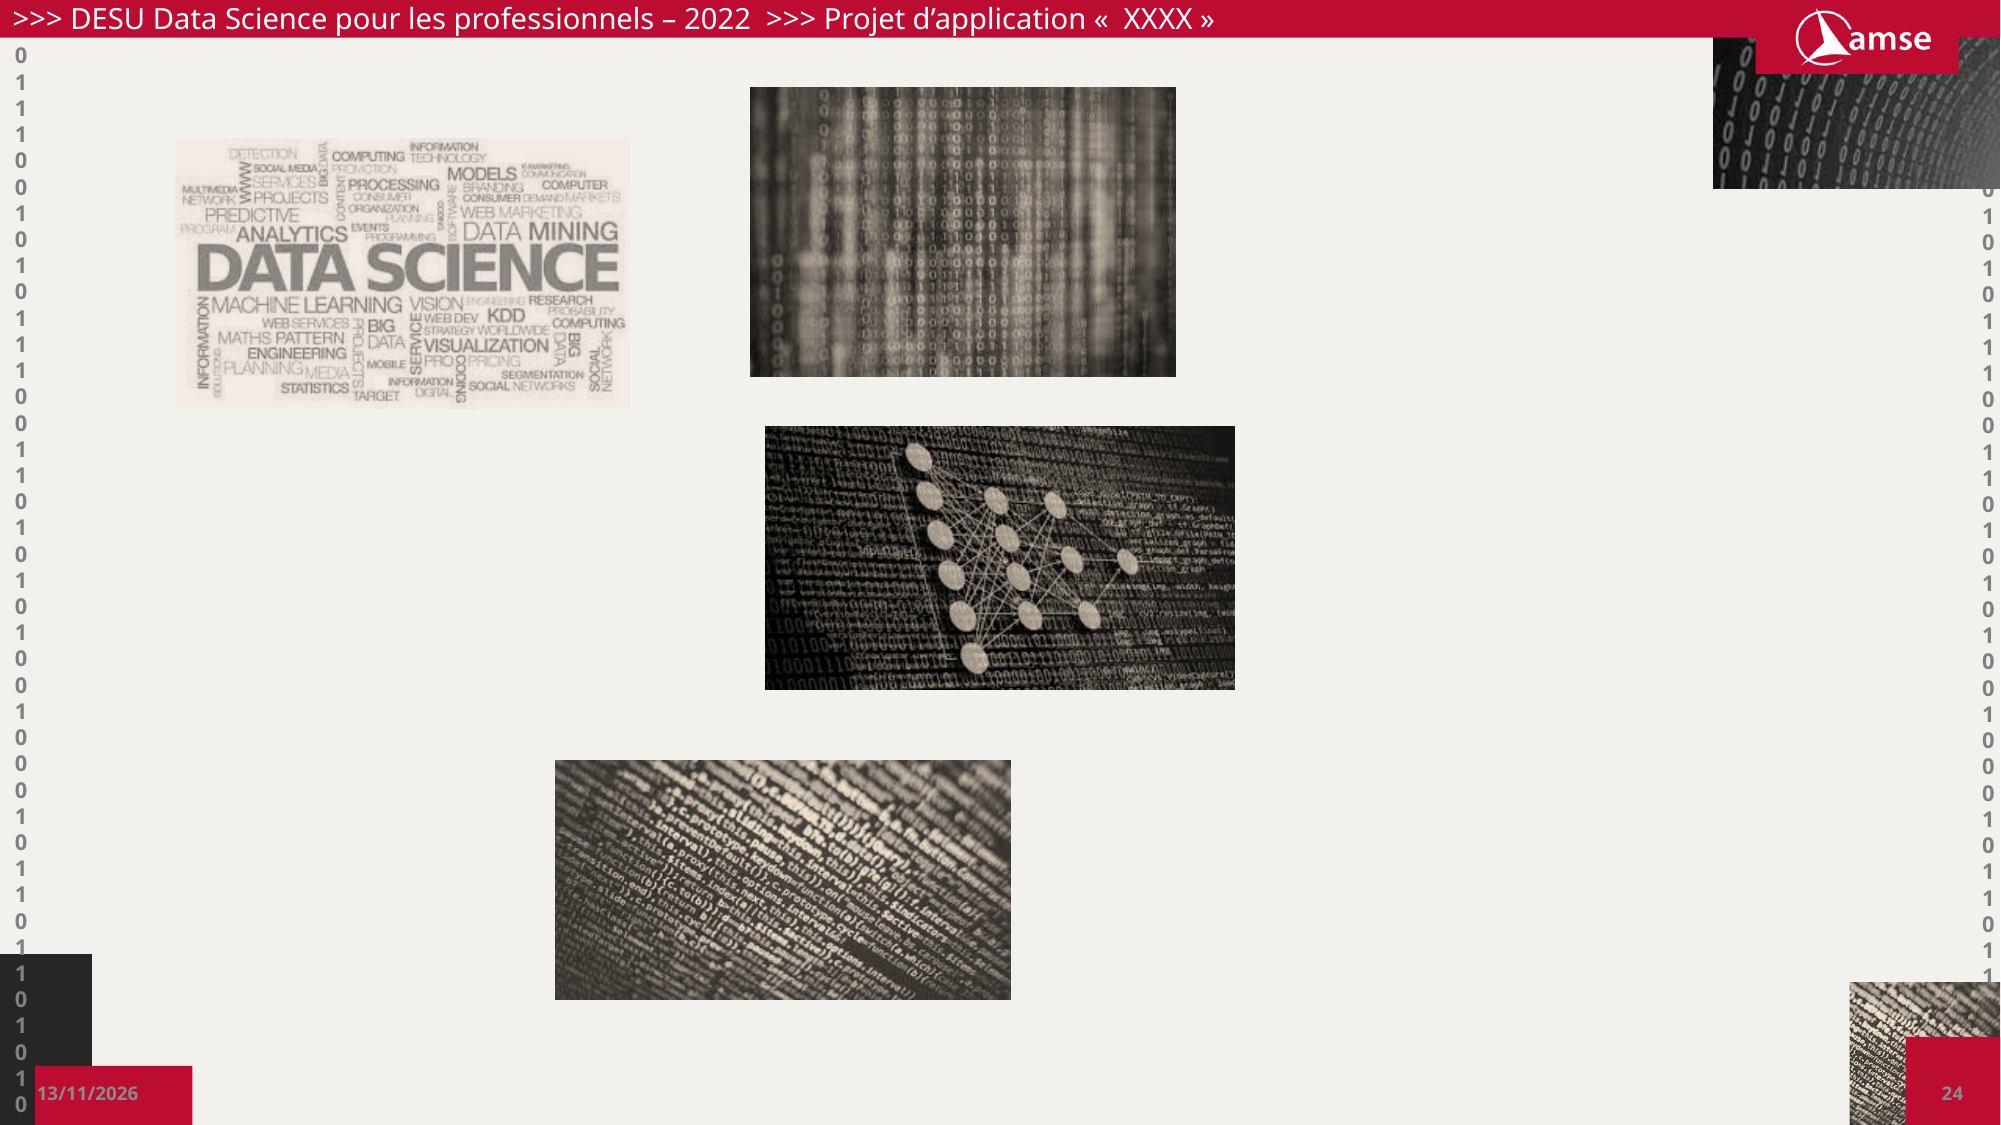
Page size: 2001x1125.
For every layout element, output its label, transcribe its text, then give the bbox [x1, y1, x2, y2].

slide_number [21, 1064, 472, 1124]
picture [555, 760, 1011, 1000]
slide_number 24 [1528, 1064, 1979, 1124]
picture [750, 87, 1176, 377]
picture [1755, 0, 1959, 74]
picture [765, 426, 1235, 690]
picture [175, 138, 630, 409]
picture [0, 954, 92, 1125]
